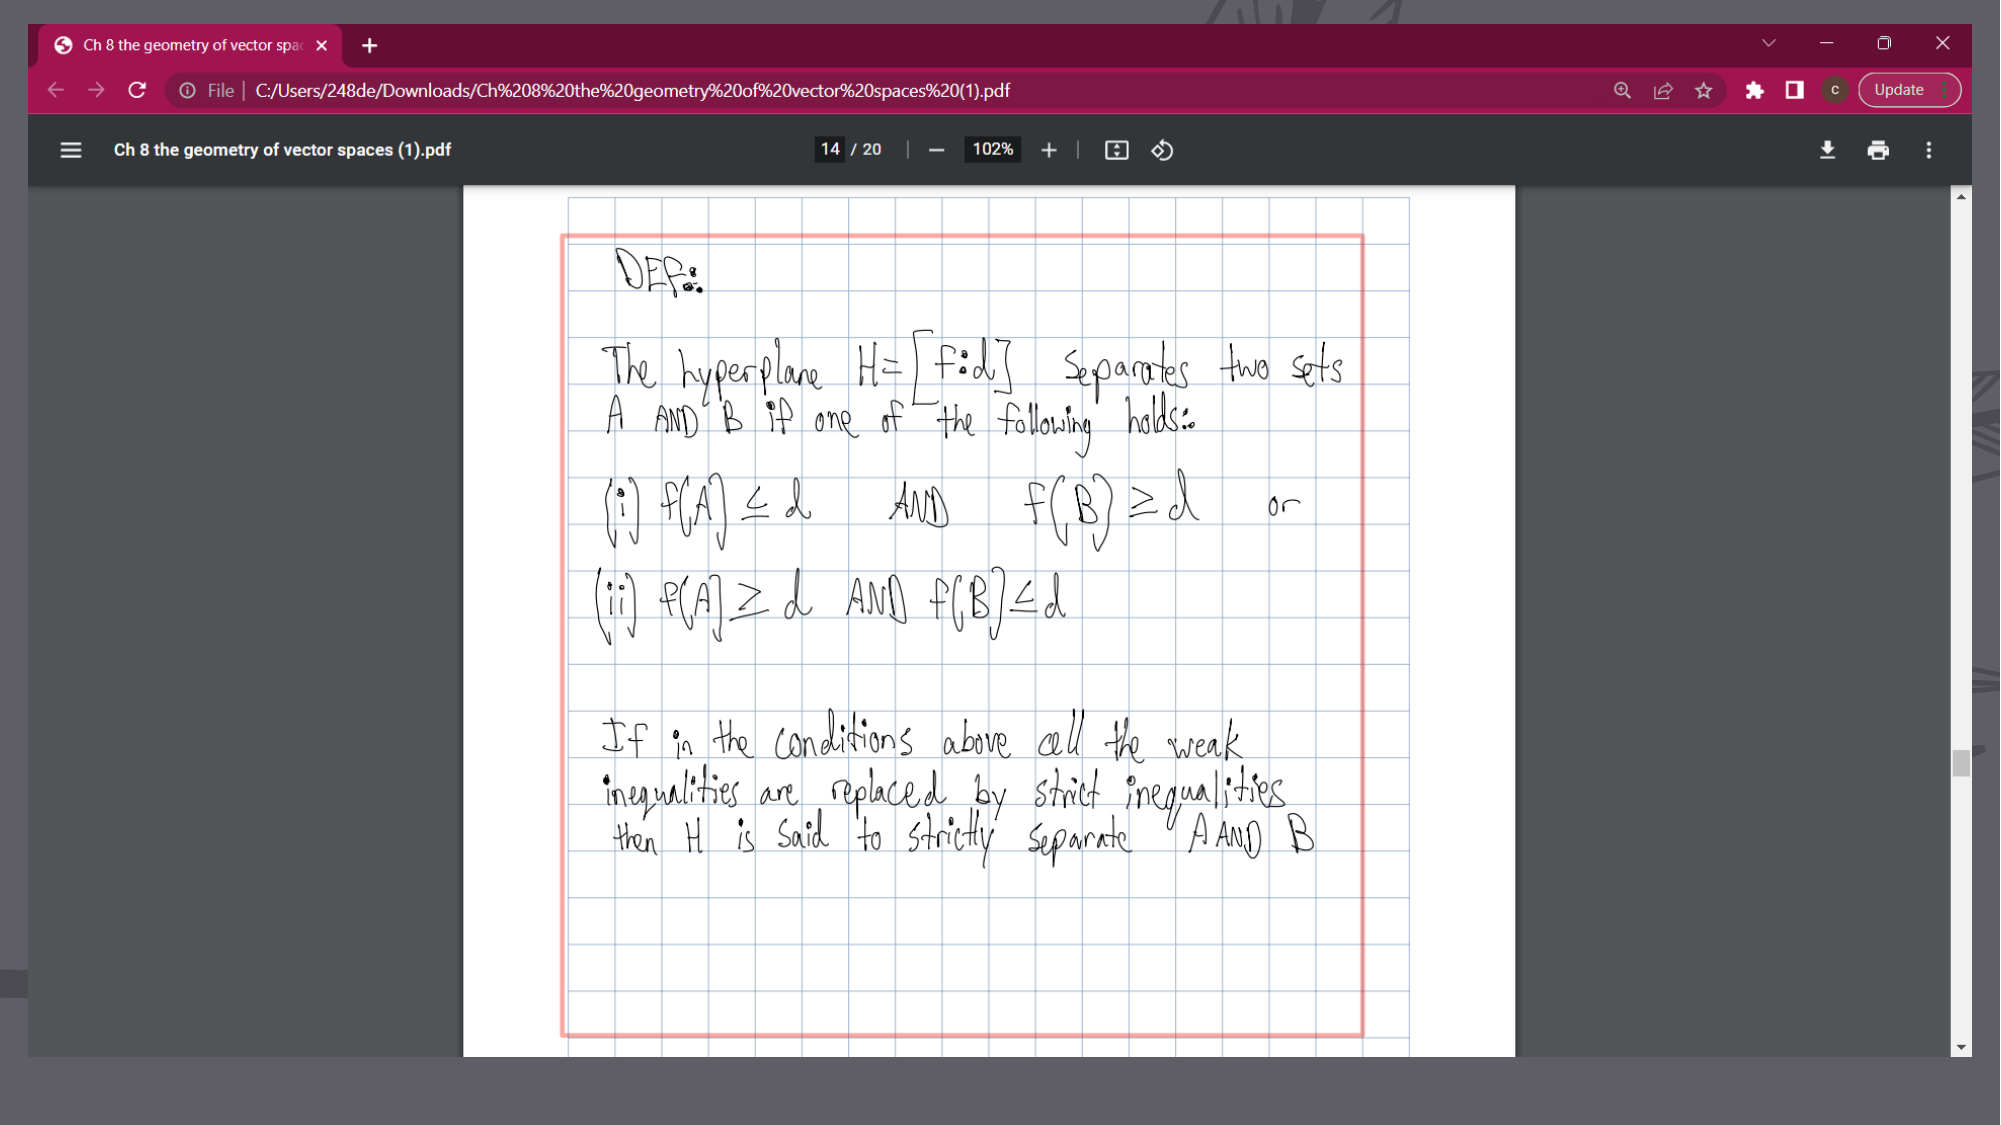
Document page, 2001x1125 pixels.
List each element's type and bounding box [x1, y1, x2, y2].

picture [28, 24, 1972, 1057]
